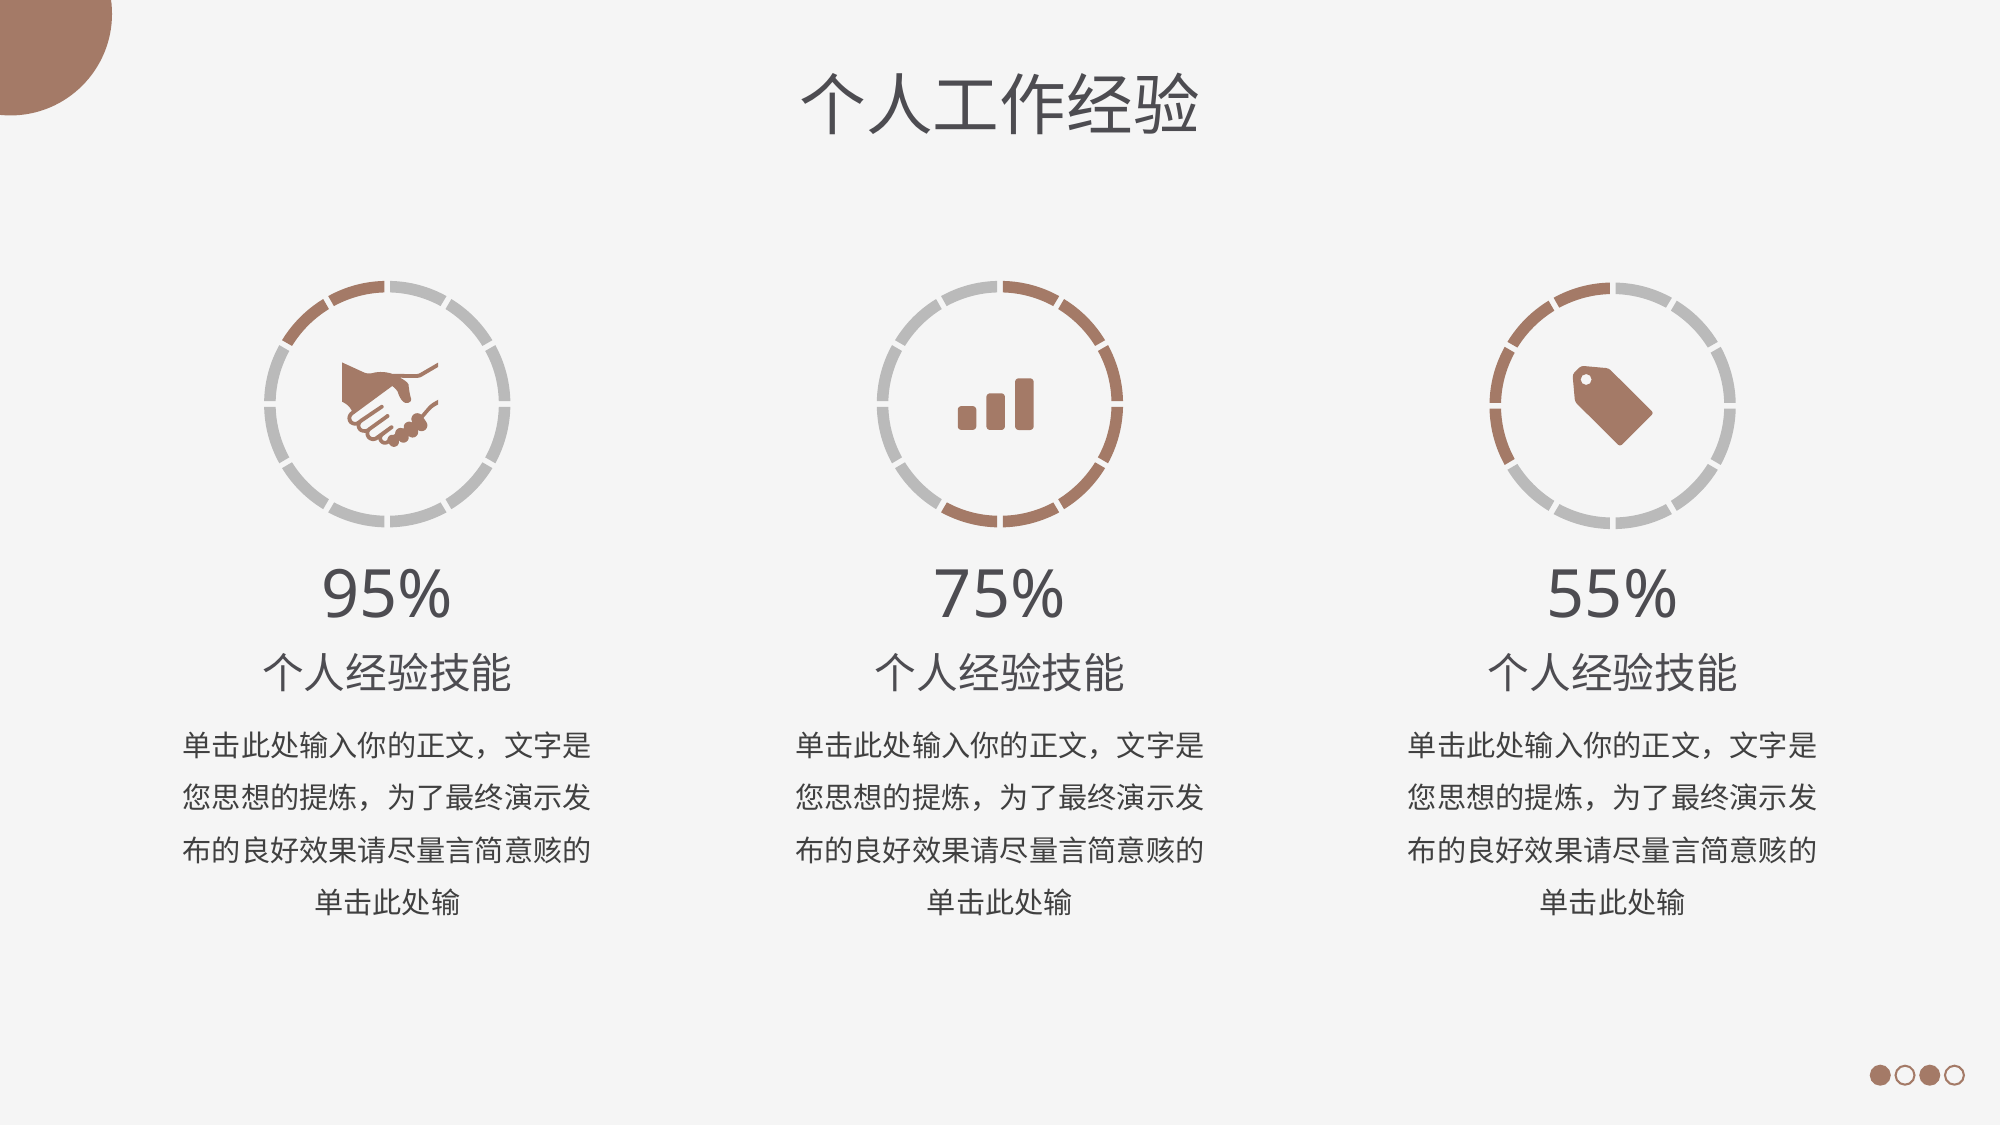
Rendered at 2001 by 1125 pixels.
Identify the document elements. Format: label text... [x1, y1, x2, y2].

text_box 个人工作经验 [784, 55, 1216, 151]
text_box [167, 280, 1833, 930]
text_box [1870, 1065, 1964, 1085]
text_box [0, 0, 114, 117]
